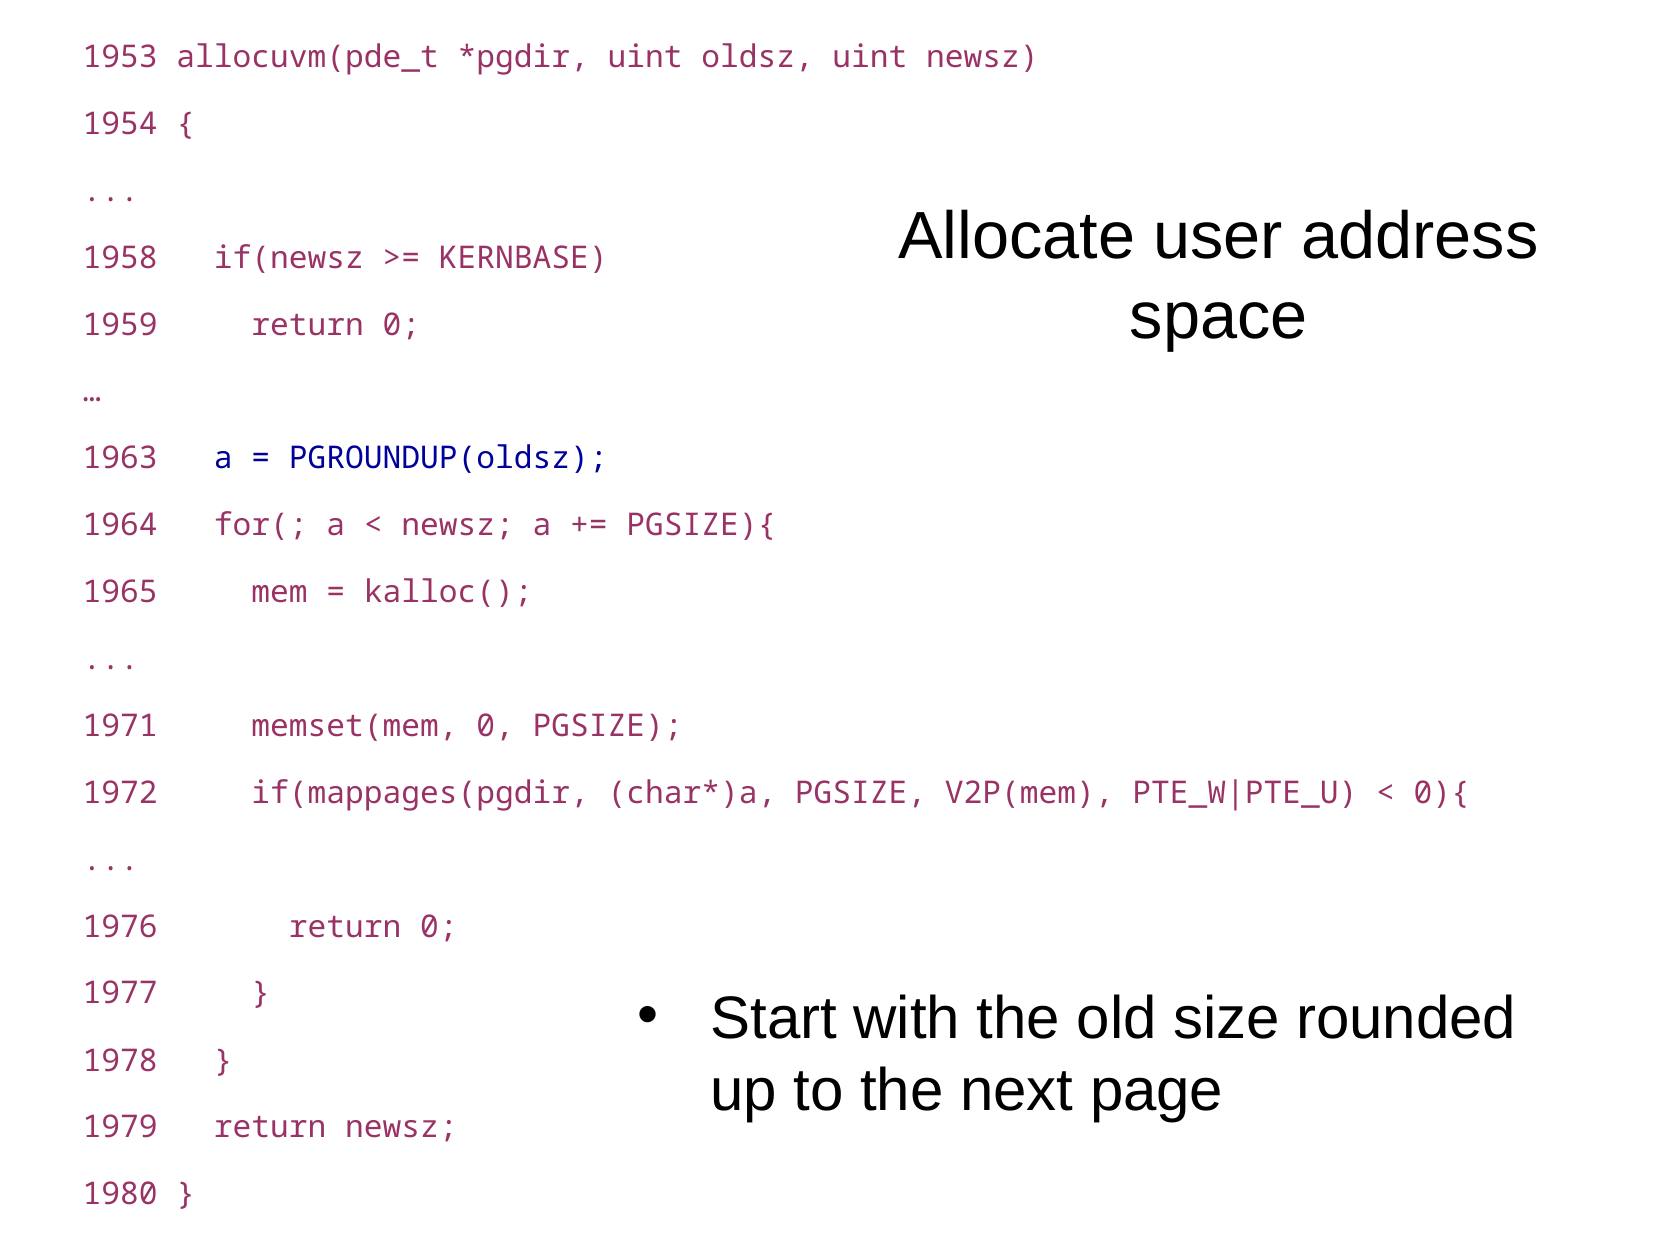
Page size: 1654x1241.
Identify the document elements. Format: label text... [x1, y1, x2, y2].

title Allocate user address space [825, 167, 1613, 375]
list Start with the old size rounded up to the next page [637, 978, 1530, 1126]
list 1953 allocuvm(pde_t *pgdir, uint oldsz, uint newsz) 1954 { ... 1958 if(newsz >= KERNBASE) 1959 return 0; … 1963 a = PGROUNDUP(oldsz); 1964 for(; a < newsz; a += PGSIZE){ 1965 mem = kalloc(); ... 1971 memset(mem, 0, PGSIZE); 1972 if(mappages(pgdir, (char*)a, PGSIZE, V2P(mem), PTE_W|PTE_U) < 0){ ... 1976 return 0; 1977 } 1978 } 1979 return newsz; 1980 } [82, 36, 1571, 1163]
